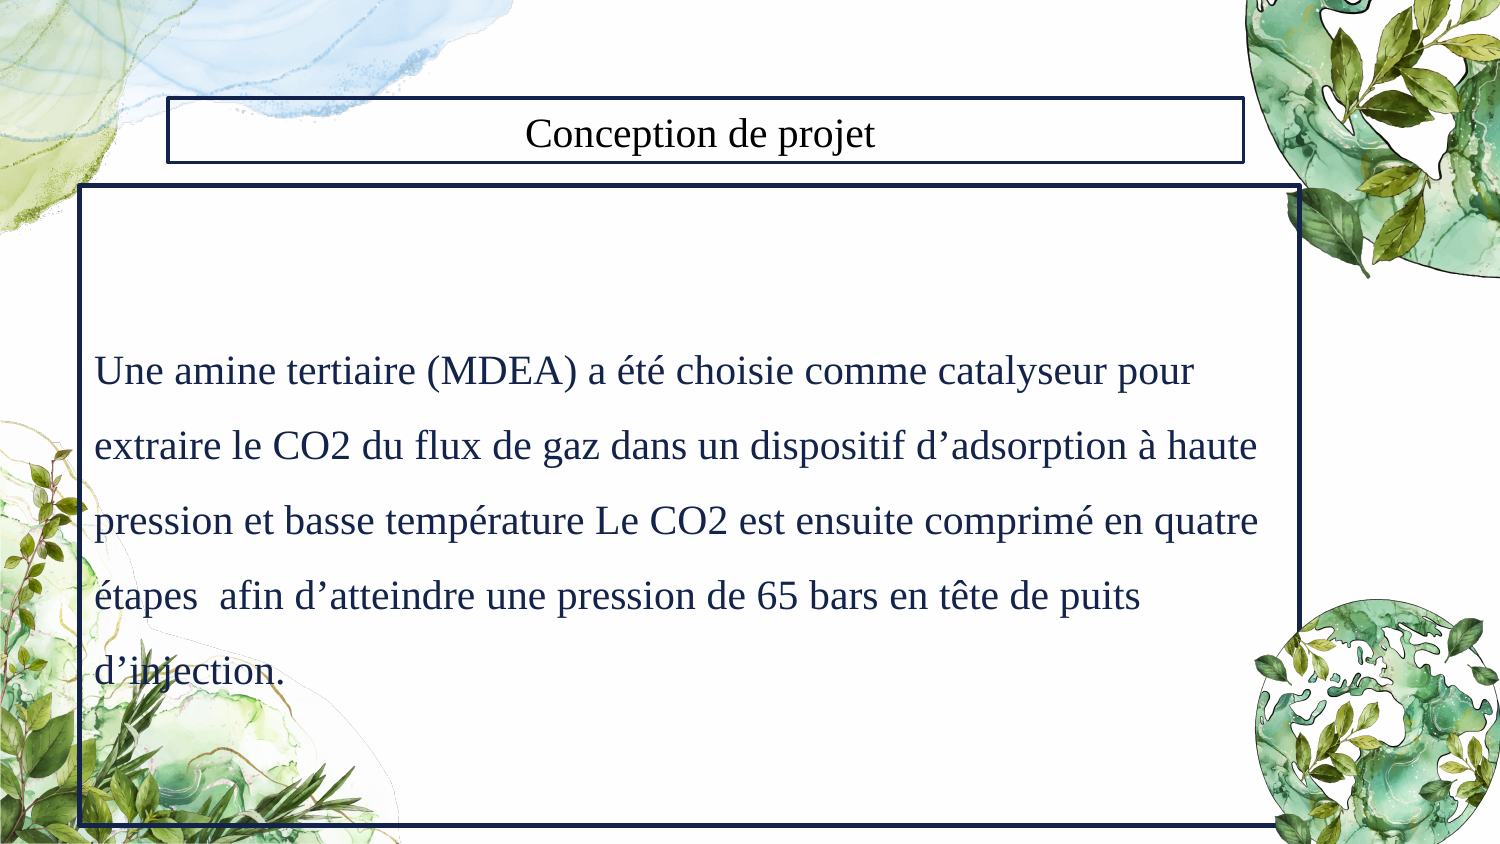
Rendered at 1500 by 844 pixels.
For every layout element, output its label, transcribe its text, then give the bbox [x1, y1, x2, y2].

text_box Conception de projet [168, 97, 1237, 163]
title Une amine tertiaire (MDEA) a été choisie comme catalyseur pour extraire le CO2 du flux de gaz dans un dispositif d’adsorption à haute pression et basse température Le CO2 est ensuite comprimé en quatre étapes afin d’atteindre une pression de 65 bars en tête de puits d’injection. [79, 185, 1300, 826]
picture [1254, 599, 1500, 844]
picture [0, 0, 246, 294]
picture [1242, 0, 1500, 279]
picture [0, 420, 401, 844]
